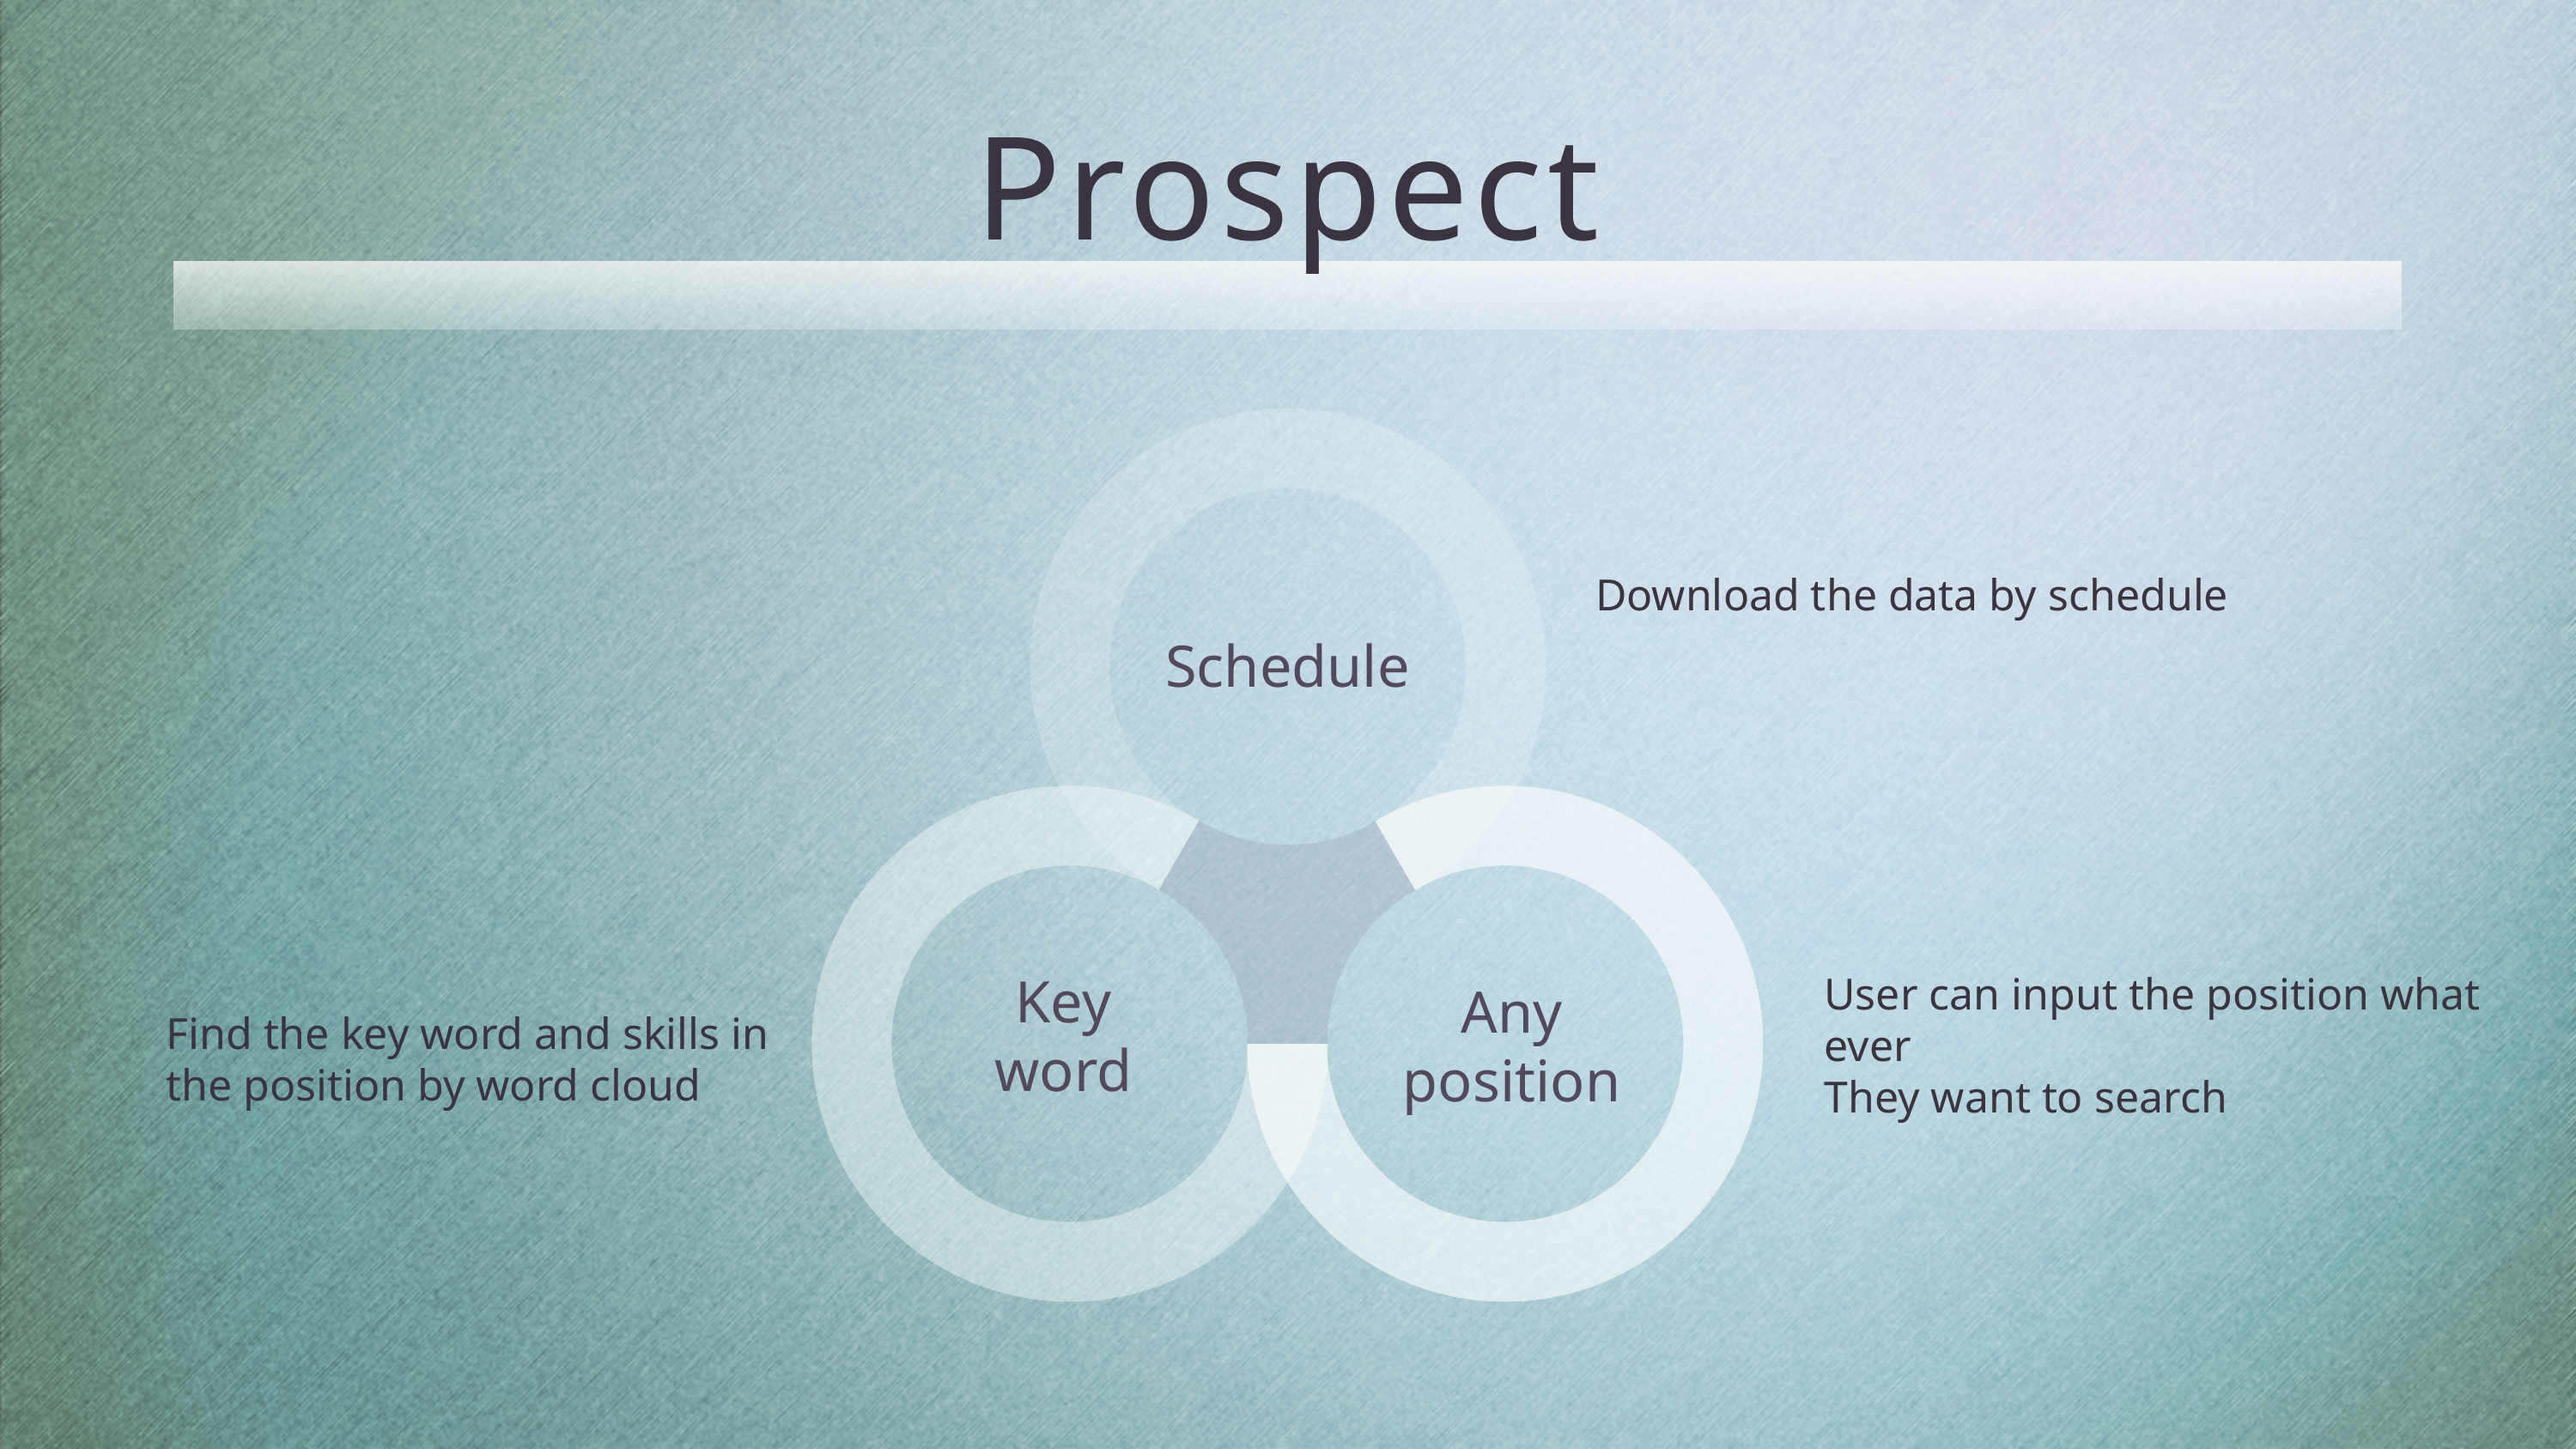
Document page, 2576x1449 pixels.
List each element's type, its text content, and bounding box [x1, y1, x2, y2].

list User can input the position what ever They want to search [1801, 913, 2505, 1175]
picture [0, 0, 2576, 1449]
list Download the data by schedule [1572, 462, 2275, 724]
list Find the key word and skills in the position by word cloud [143, 927, 847, 1189]
list Any position [1366, 985, 1658, 1104]
list Key word [917, 974, 1210, 1094]
title Prospect [170, 58, 2405, 275]
list Schedule [1142, 604, 1434, 724]
